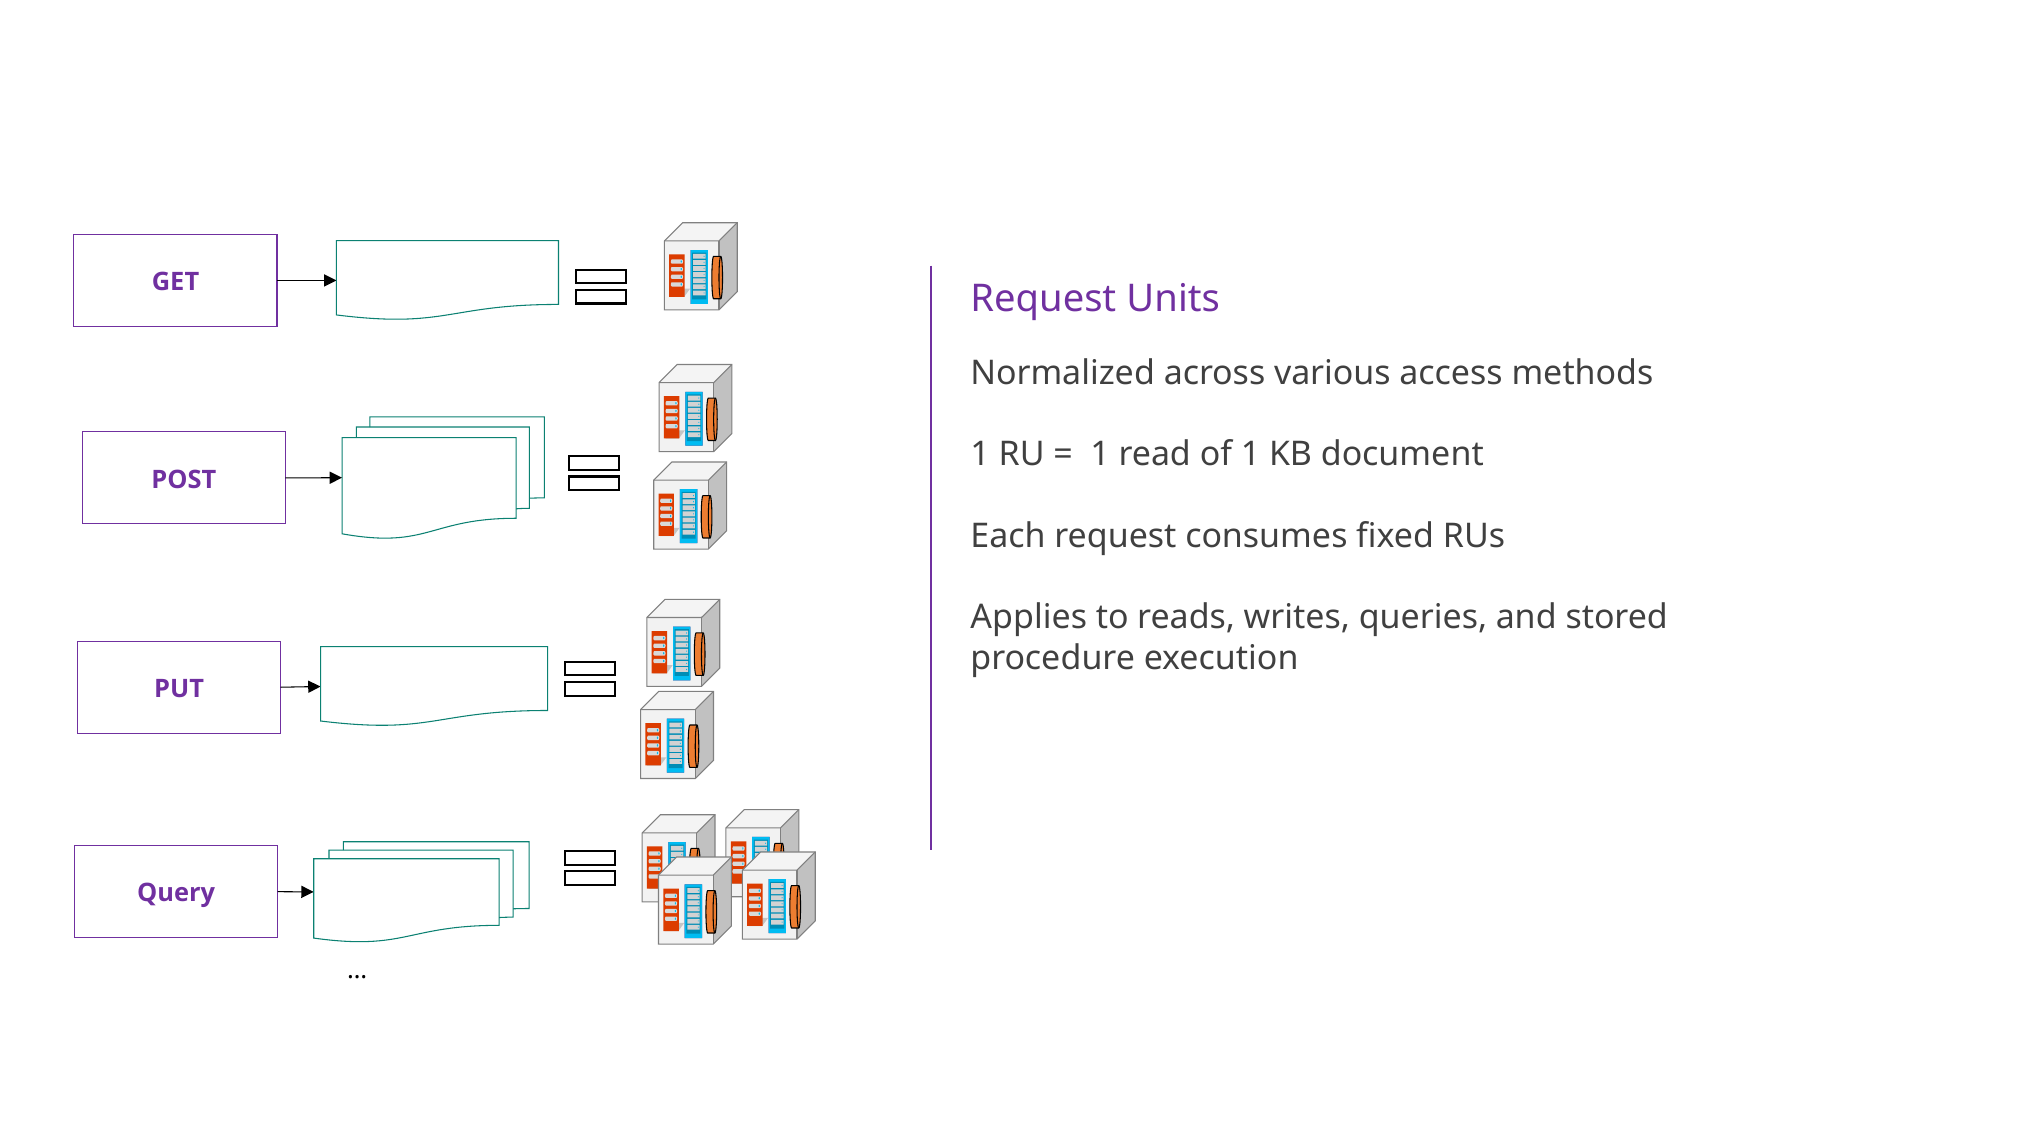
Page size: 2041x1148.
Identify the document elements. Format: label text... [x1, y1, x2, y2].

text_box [73, 222, 816, 985]
text_box Request Units [955, 265, 1672, 327]
text_box Normalized across various access methods 1 RU = 1 read of 1 KB document Each request consumes fixed RUs Applies to reads, writes, queries, and stored procedure execution [955, 342, 1805, 725]
